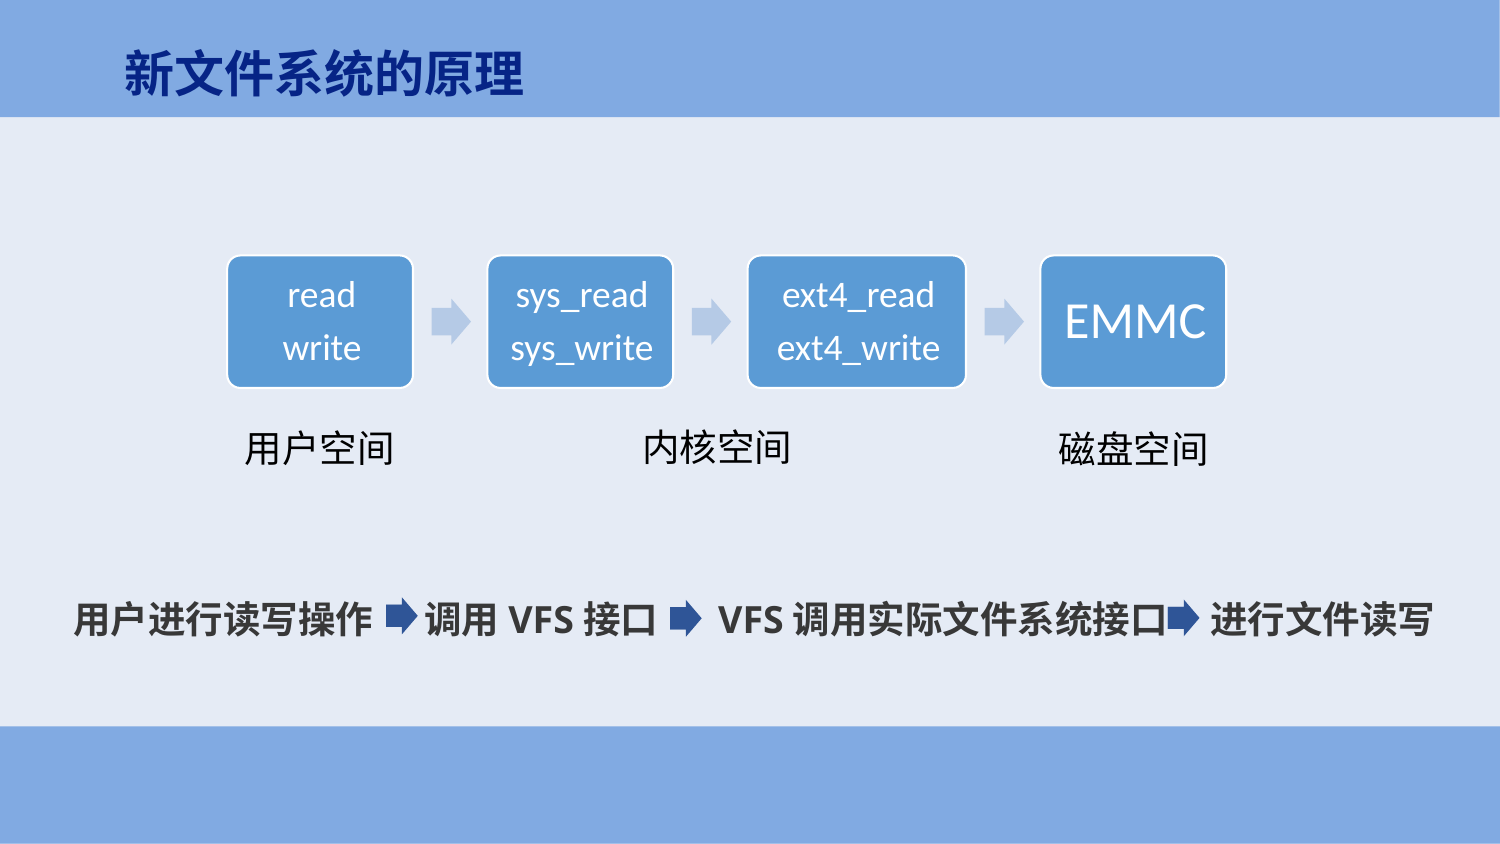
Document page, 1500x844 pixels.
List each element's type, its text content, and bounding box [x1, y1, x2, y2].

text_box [1167, 599, 1200, 637]
text_box 新文件系统的原理 [109, 27, 1391, 118]
text_box [0, 0, 1500, 118]
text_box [386, 597, 418, 635]
text_box [0, 725, 1500, 844]
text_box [226, 200, 1227, 443]
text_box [670, 599, 702, 637]
